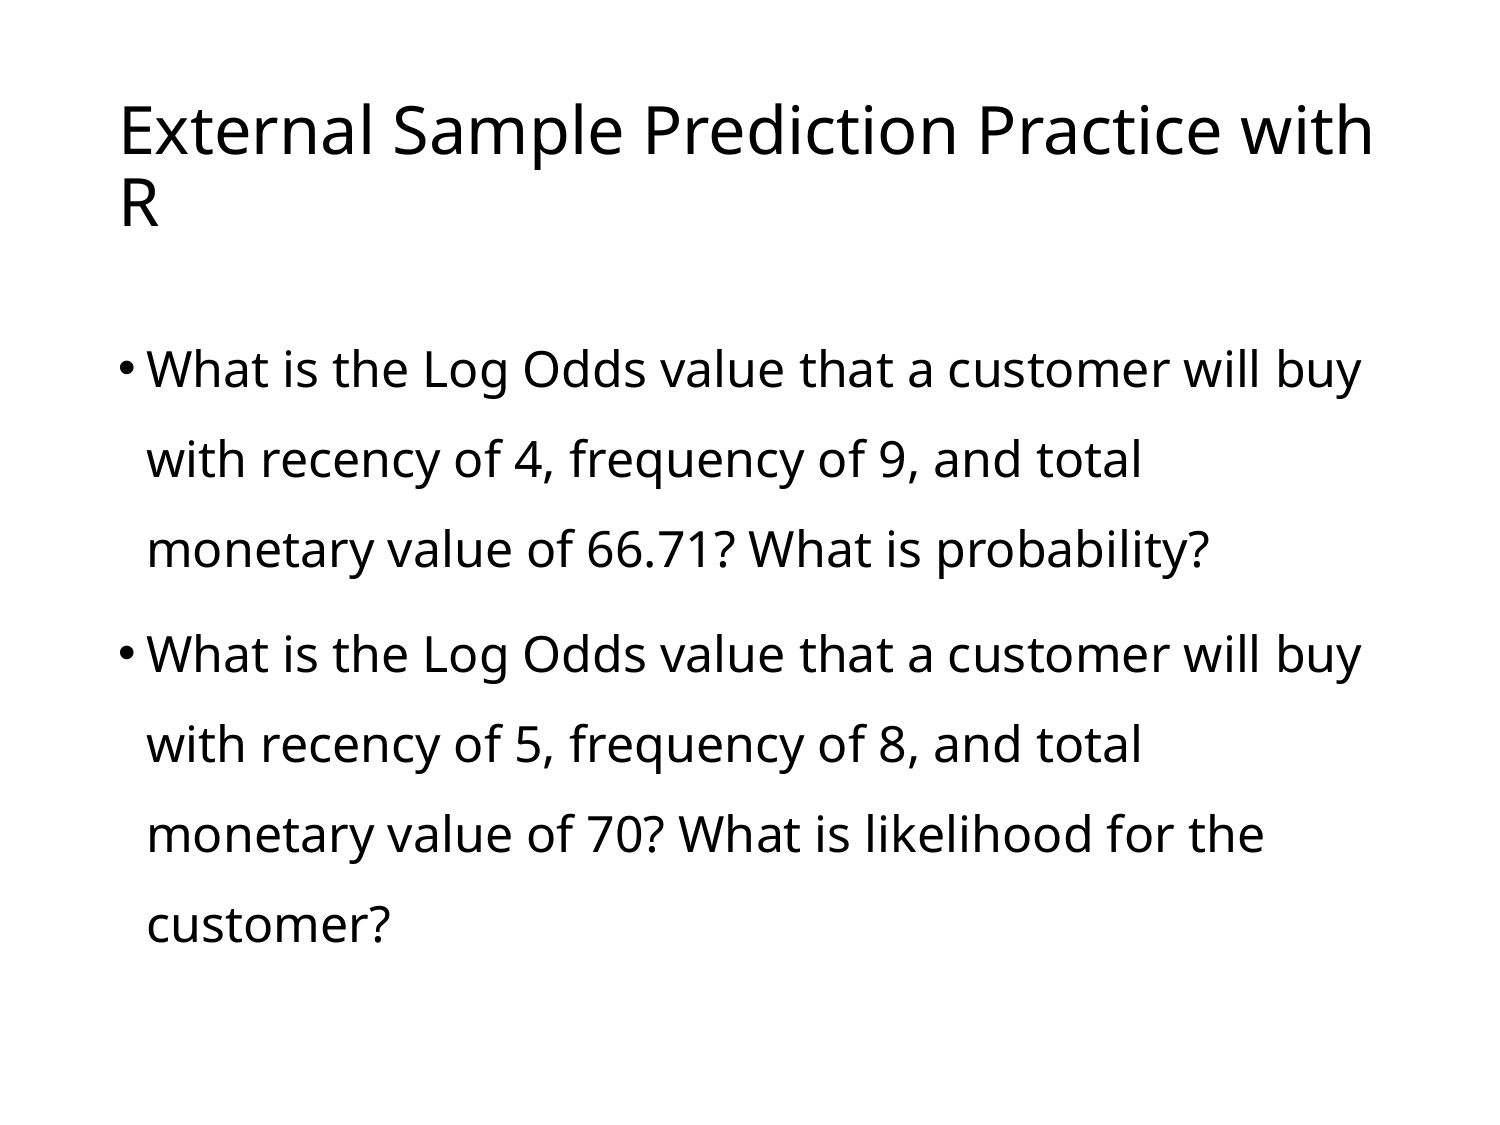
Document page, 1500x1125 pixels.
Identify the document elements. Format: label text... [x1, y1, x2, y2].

list What is the Log Odds value that a customer will buy with recency of 4, frequency of 9, and total monetary value of 66.71? What is probability? What is the Log Odds value that a customer will buy with recency of 5, frequency of 8, and total monetary value of 70? What is likelihood for the customer? [103, 299, 1397, 1014]
title External Sample Prediction Practice with R [103, 59, 1397, 278]
